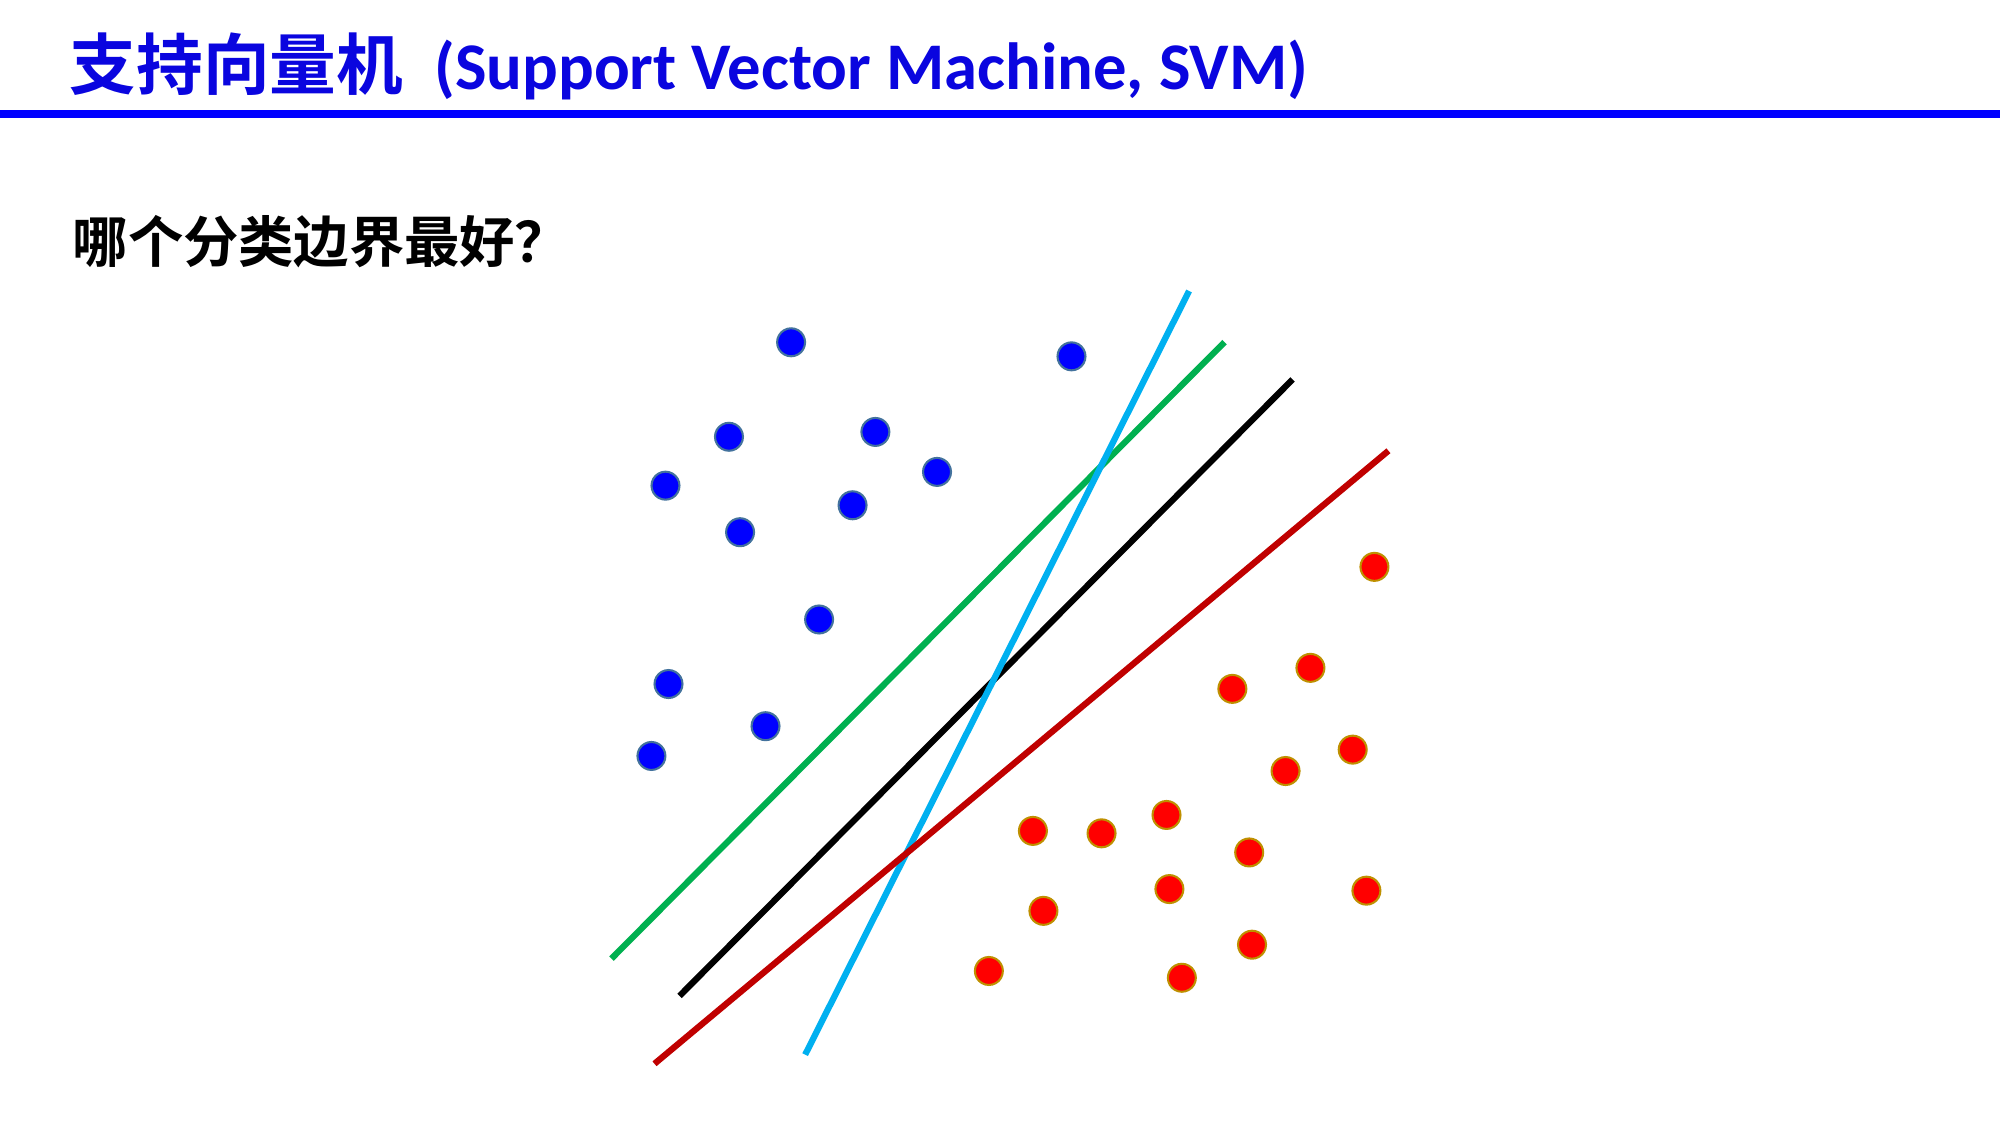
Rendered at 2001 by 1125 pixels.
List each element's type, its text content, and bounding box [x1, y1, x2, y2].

list 哪个分类边界最好？ [57, 167, 1147, 283]
title 支持向量机 (Support Vector Machine, SVM) [54, 21, 1780, 114]
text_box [611, 290, 1389, 1064]
